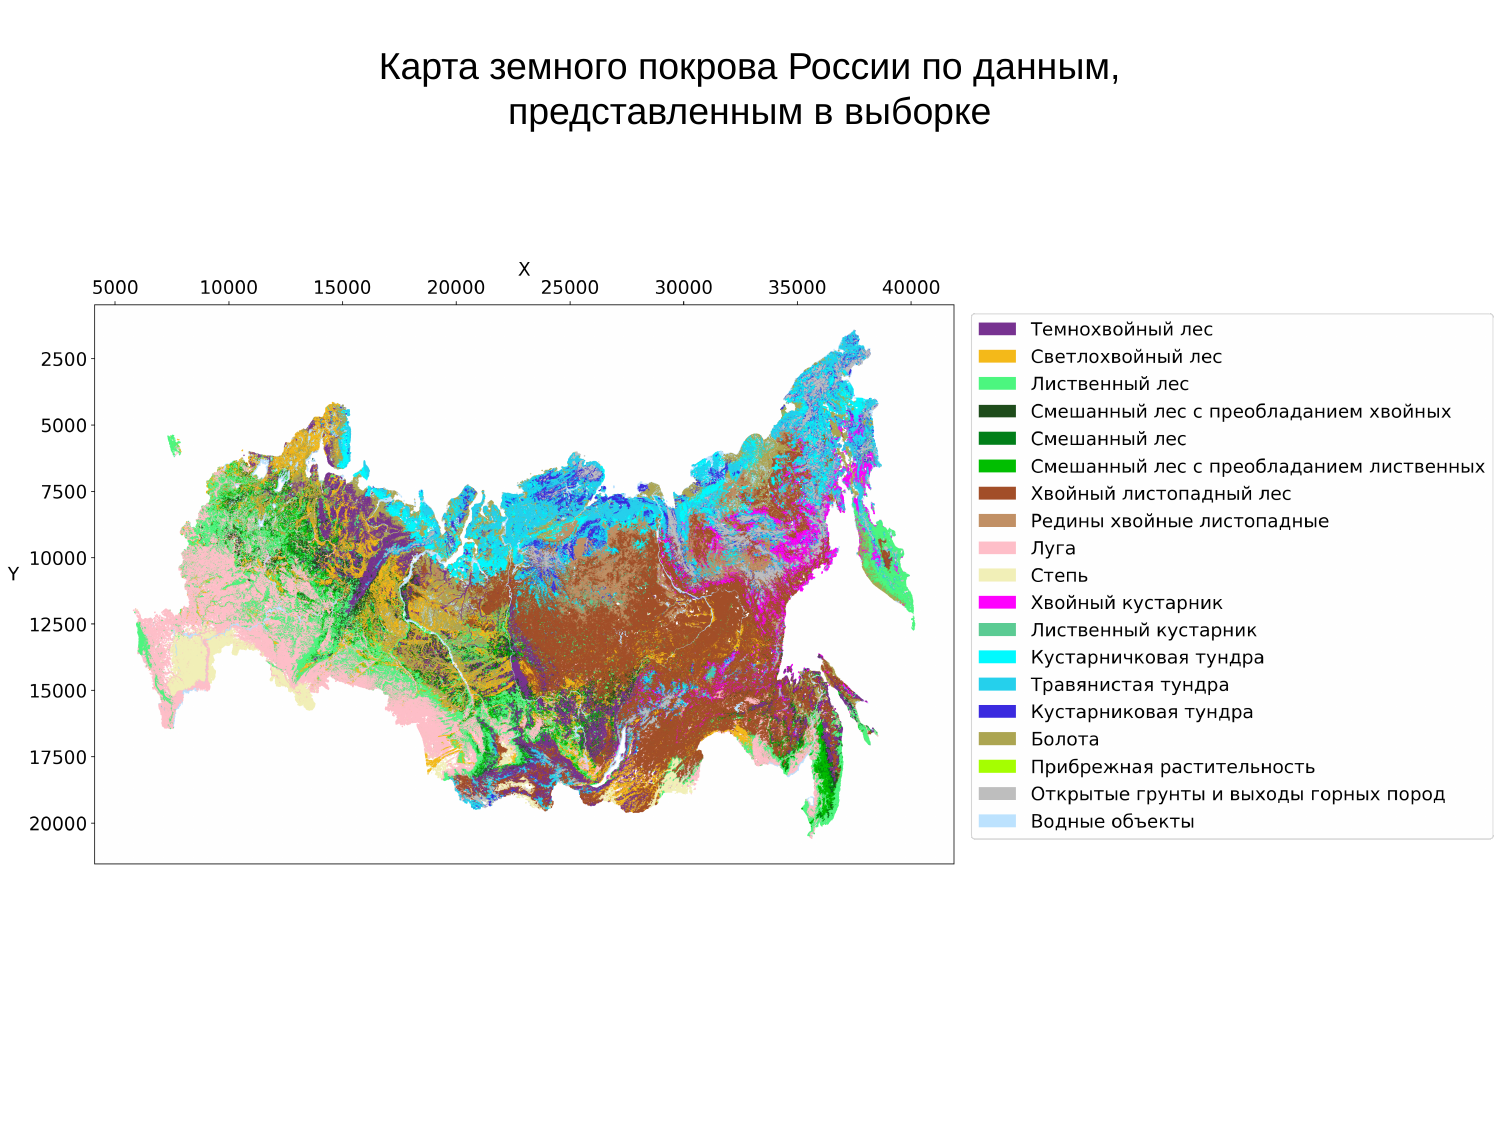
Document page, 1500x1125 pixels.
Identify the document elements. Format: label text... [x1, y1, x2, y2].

text_box Карта земного покрова России по данным, представленным в выборке [327, 34, 1173, 140]
picture [0, 254, 1500, 871]
